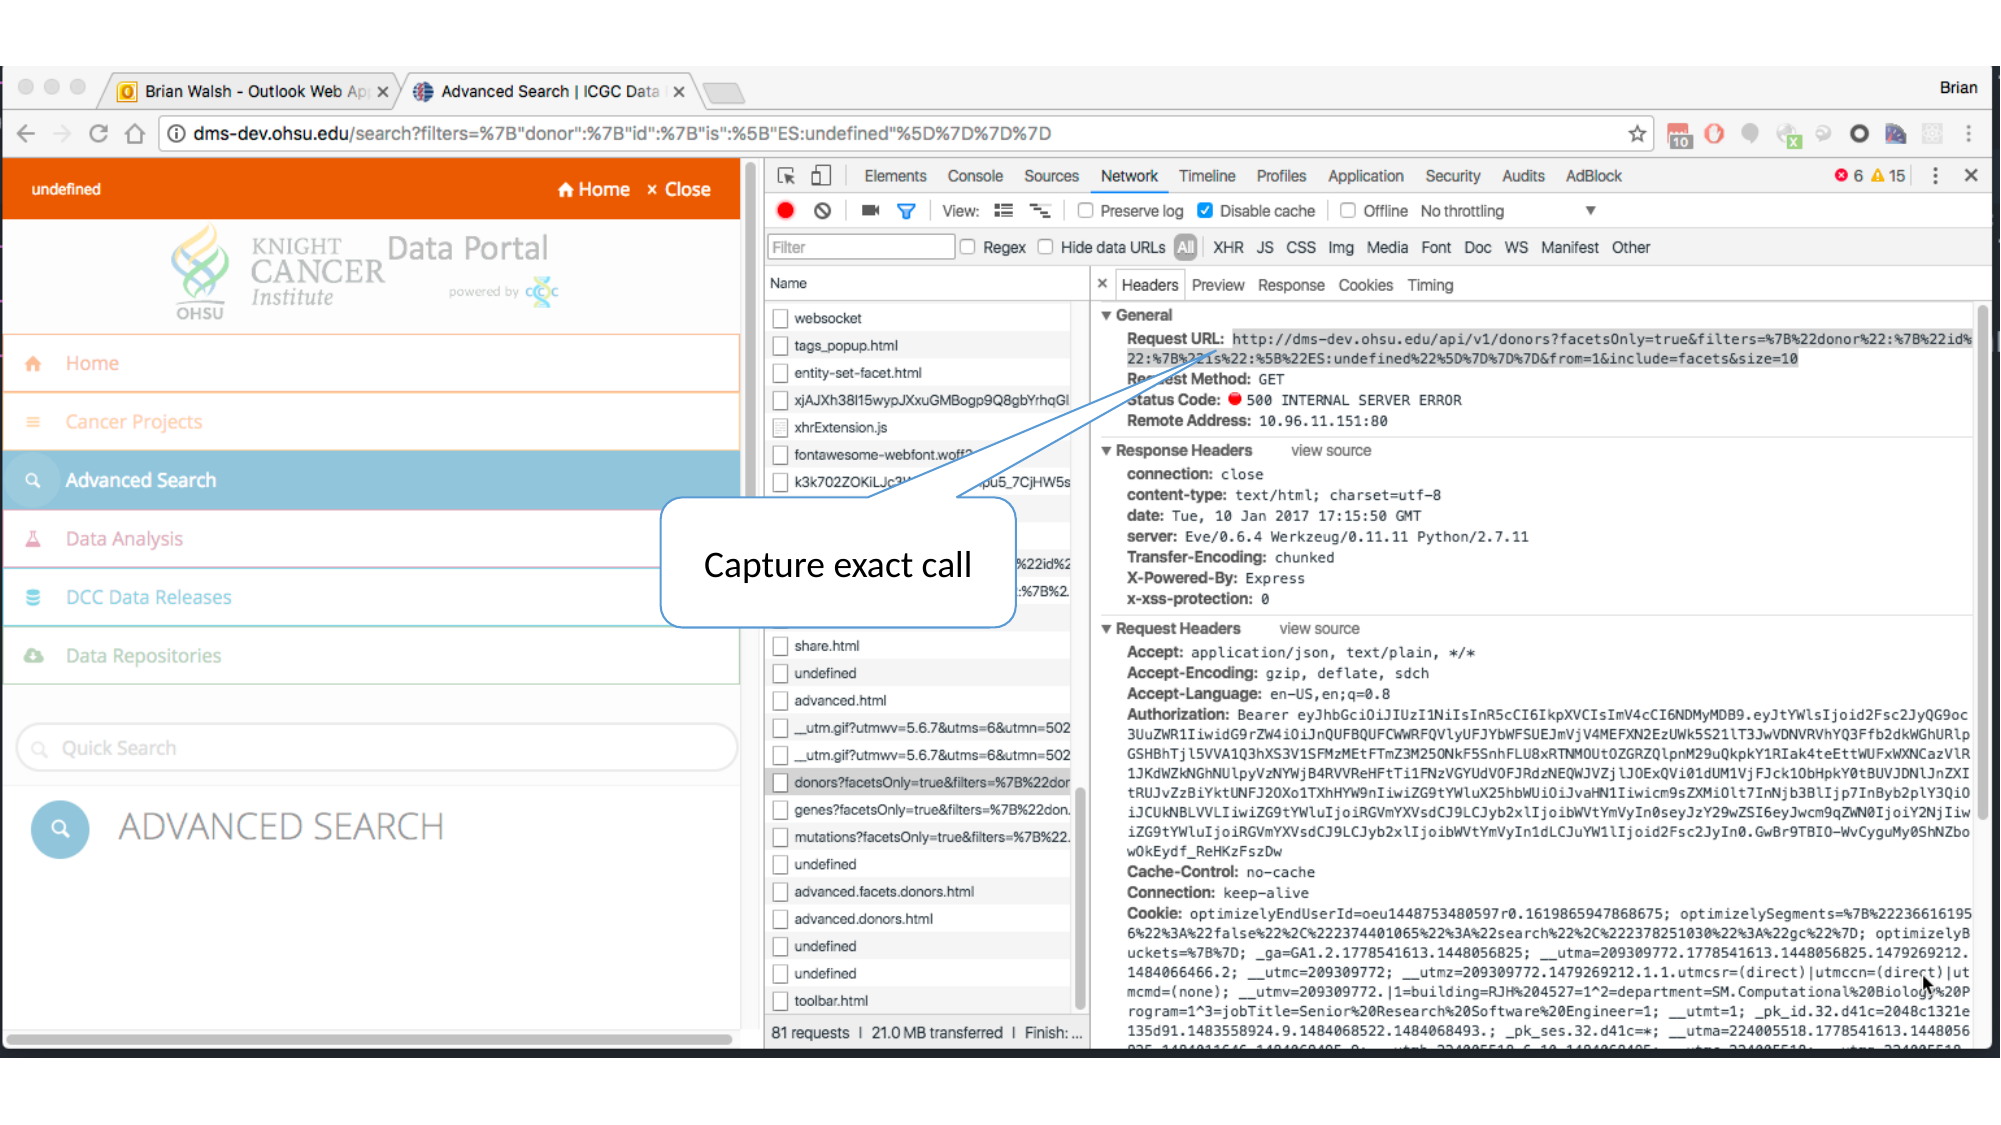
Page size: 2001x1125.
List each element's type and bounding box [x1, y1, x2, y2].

picture [0, 66, 2000, 1058]
